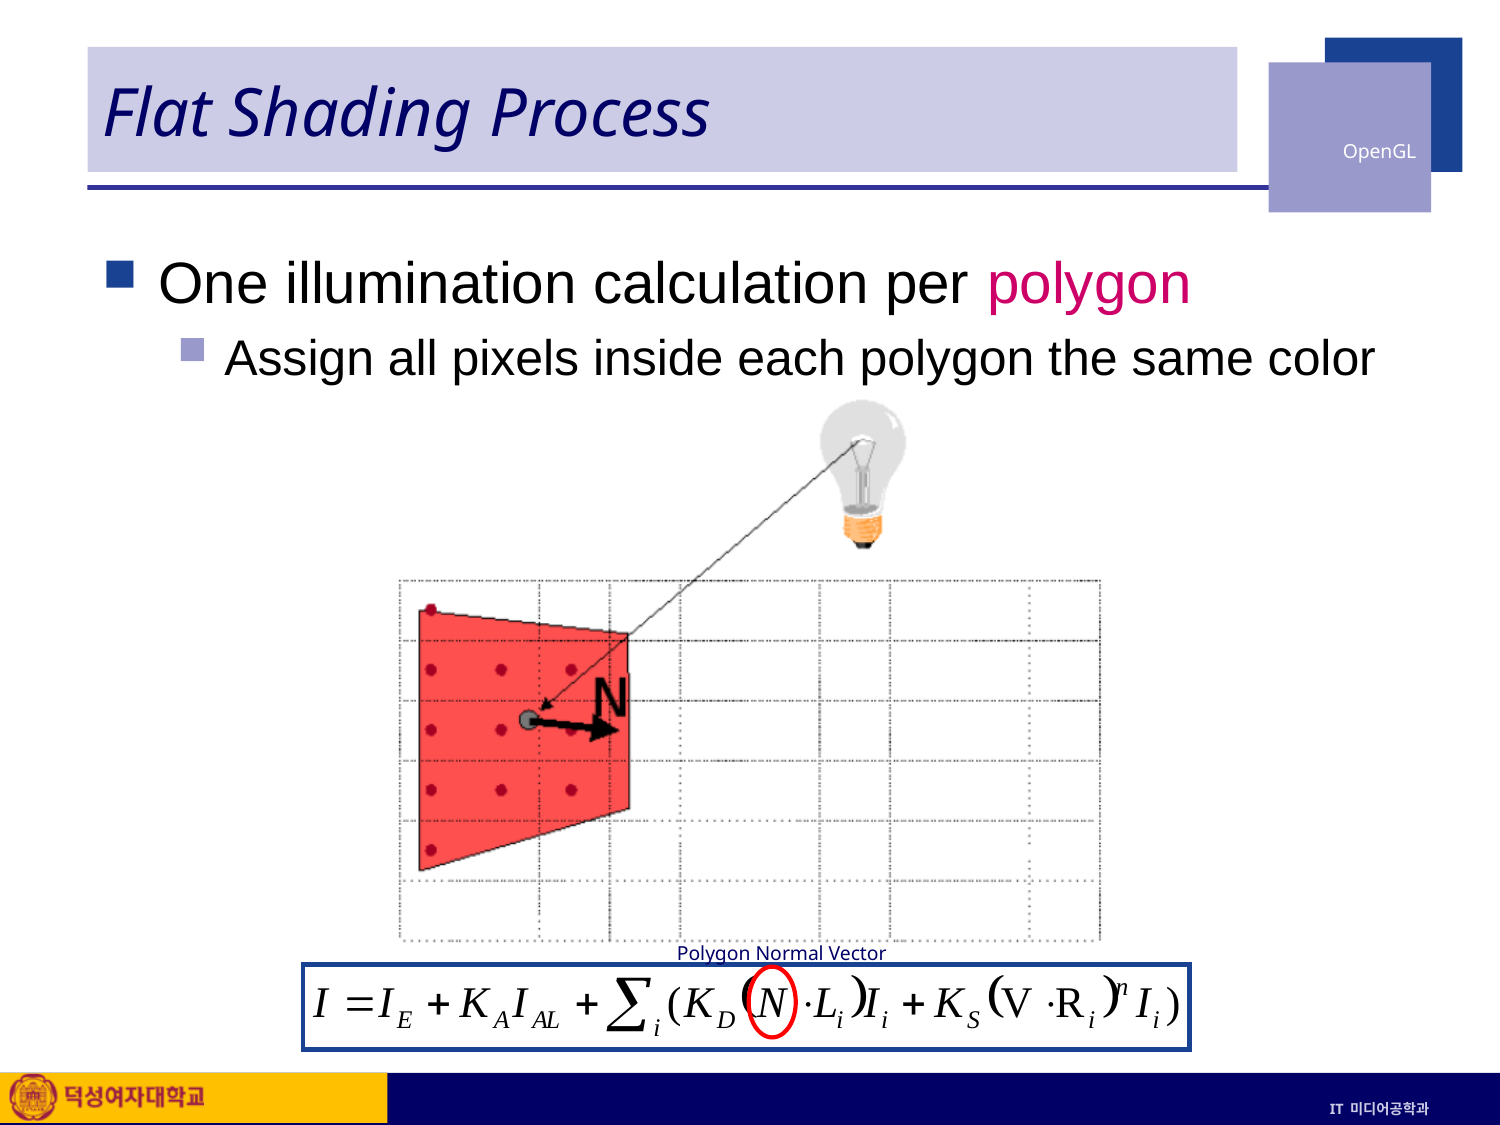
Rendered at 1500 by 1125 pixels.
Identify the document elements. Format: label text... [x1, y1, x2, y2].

title Flat Shading Process [87, 46, 1238, 172]
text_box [304, 966, 1188, 1048]
text_box Polygon Normal Vector [662, 953, 902, 965]
list One illumination calculation per polygon Assign all pixels inside each polygon the same color [87, 237, 1425, 1013]
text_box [395, 396, 1105, 945]
picture [0, 1034, 228, 1125]
